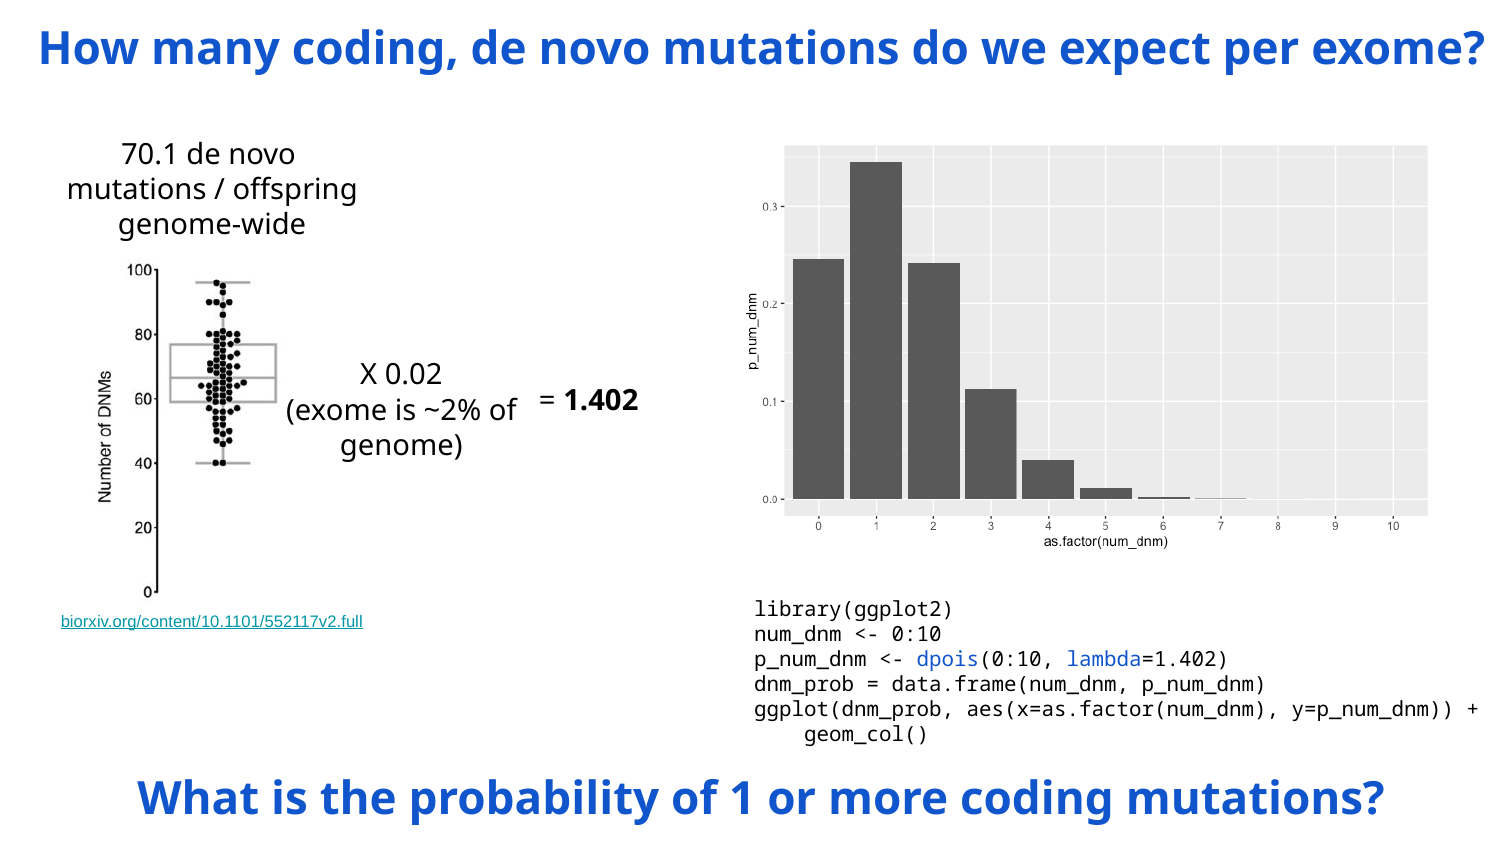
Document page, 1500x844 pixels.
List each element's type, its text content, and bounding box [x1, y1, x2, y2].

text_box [41, 120, 756, 680]
title How many coding, de novo mutations do we expect per exome? [11, 3, 1500, 98]
title What is the probability of 1 or more coding mutations? [11, 753, 1500, 844]
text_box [738, 138, 1500, 648]
